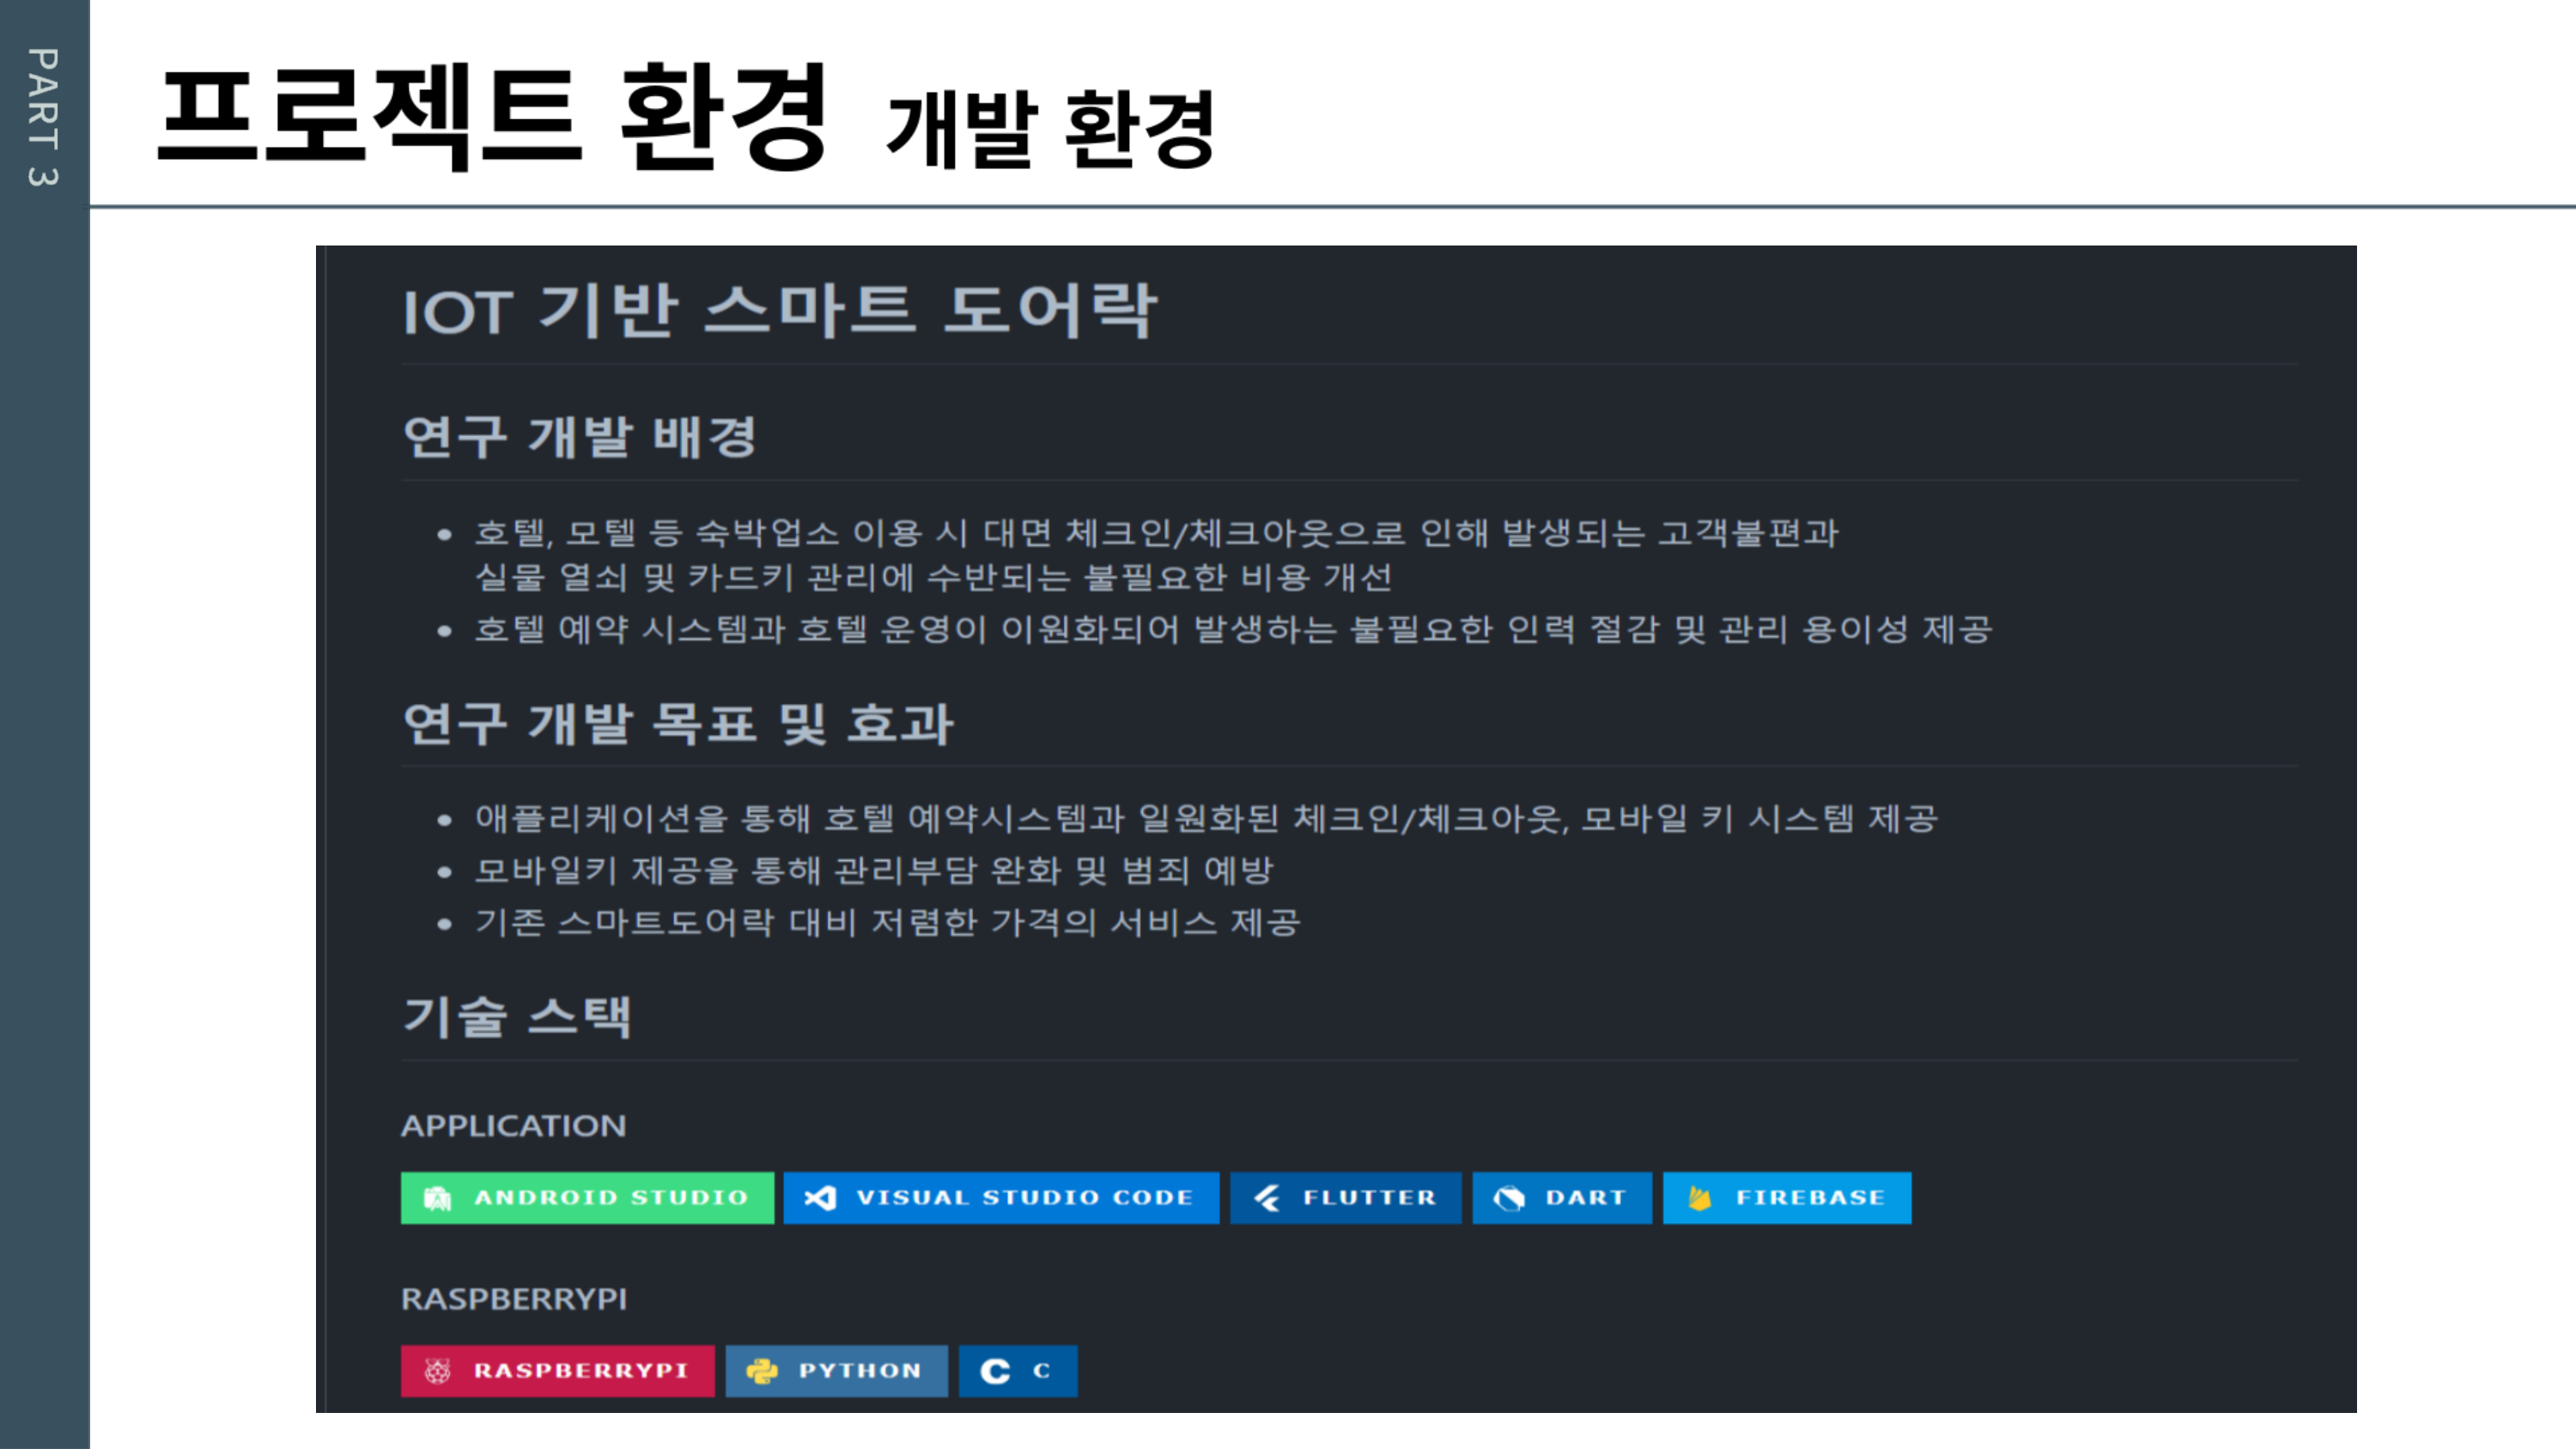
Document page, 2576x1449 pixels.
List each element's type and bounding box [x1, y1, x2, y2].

text_box [1271, 201, 2576, 214]
text_box [0, 0, 90, 1449]
text_box [316, 246, 2358, 1414]
picture [90, 11, 2576, 227]
text_box [82, 201, 131, 214]
